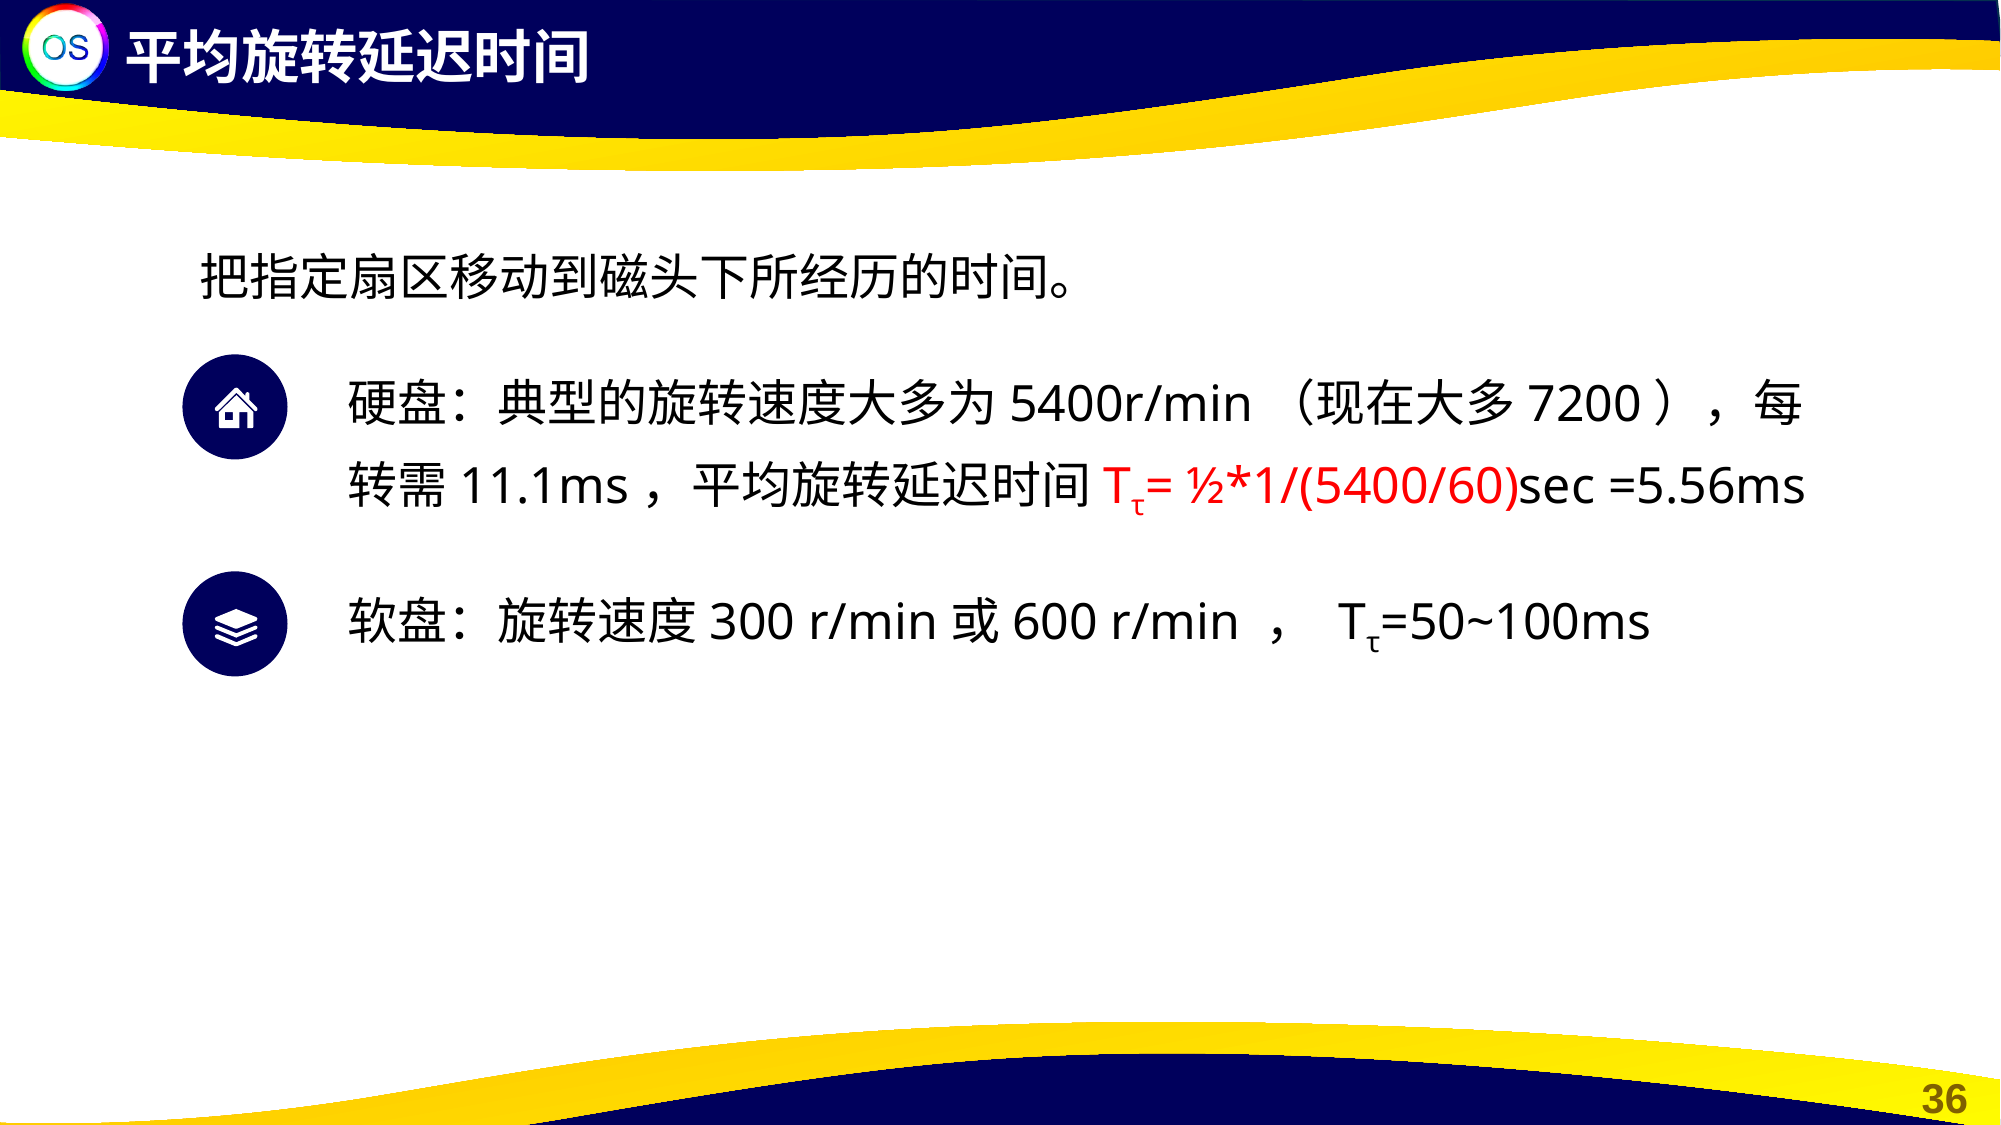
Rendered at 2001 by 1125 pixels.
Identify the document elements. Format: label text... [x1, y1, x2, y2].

text_box [182, 354, 288, 460]
text_box [214, 387, 258, 429]
text_box [214, 608, 258, 629]
text_box 平均旋转延迟时间 [109, 12, 1263, 98]
text_box 把指定扇区移动到磁头下所经历的时间。 [109, 183, 1719, 348]
picture [22, 3, 109, 91]
text_box 软盘：旋转速度300 r/min或600 r/min ， Tτ=50~100ms [277, 591, 1786, 657]
text_box 硬盘：典型的旋转速度大多为5400r/min（现在大多7200），每转需11.1ms，平均旋转延迟时间Tτ= ½*1/(5400/60)sec =5.56ms [257, 355, 1866, 519]
text_box [182, 571, 288, 677]
text_box [214, 625, 258, 638]
text_box [214, 634, 258, 647]
